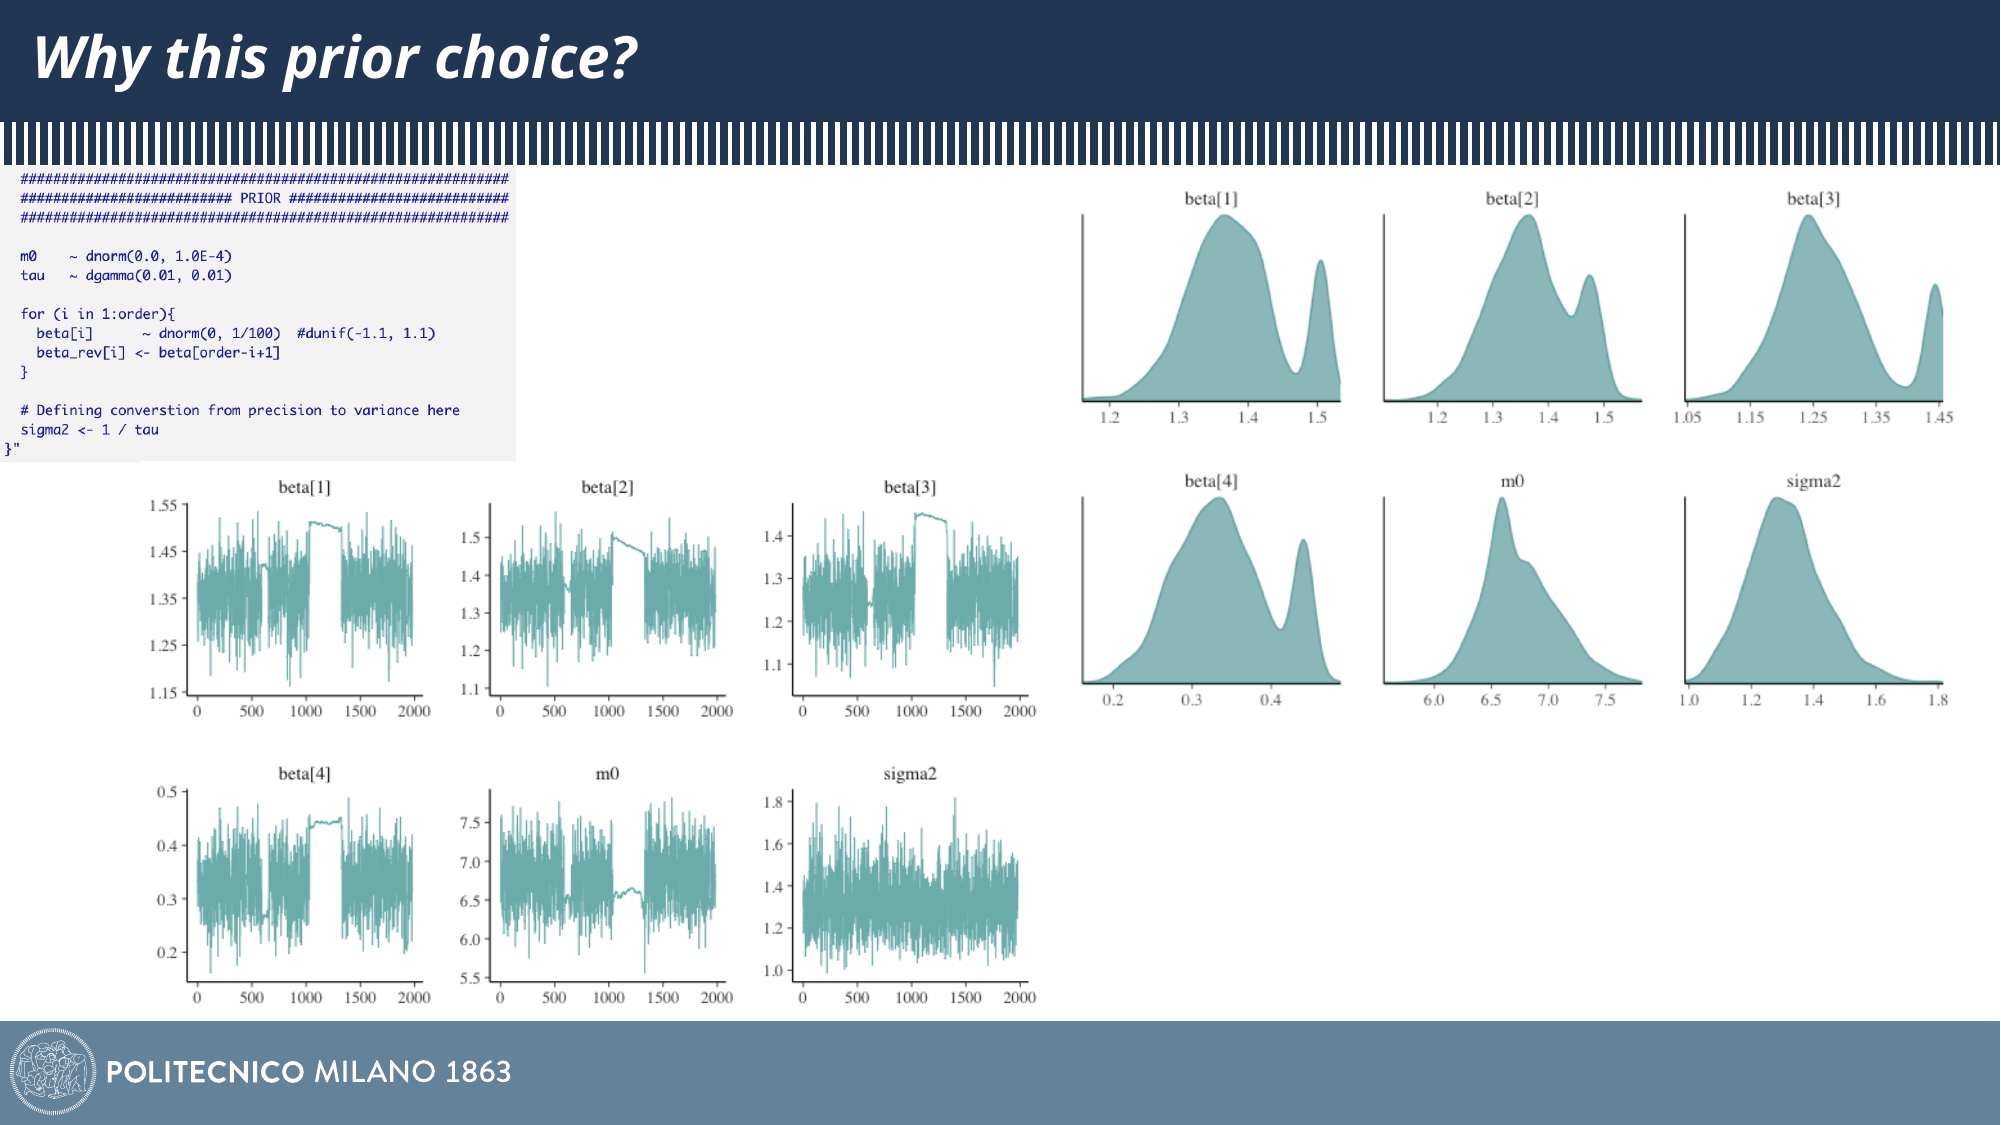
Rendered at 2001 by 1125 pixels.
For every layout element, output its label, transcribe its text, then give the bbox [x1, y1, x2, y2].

title Why this prior choice? [17, 14, 1161, 104]
picture [1061, 181, 1961, 720]
picture [0, 166, 1039, 1016]
